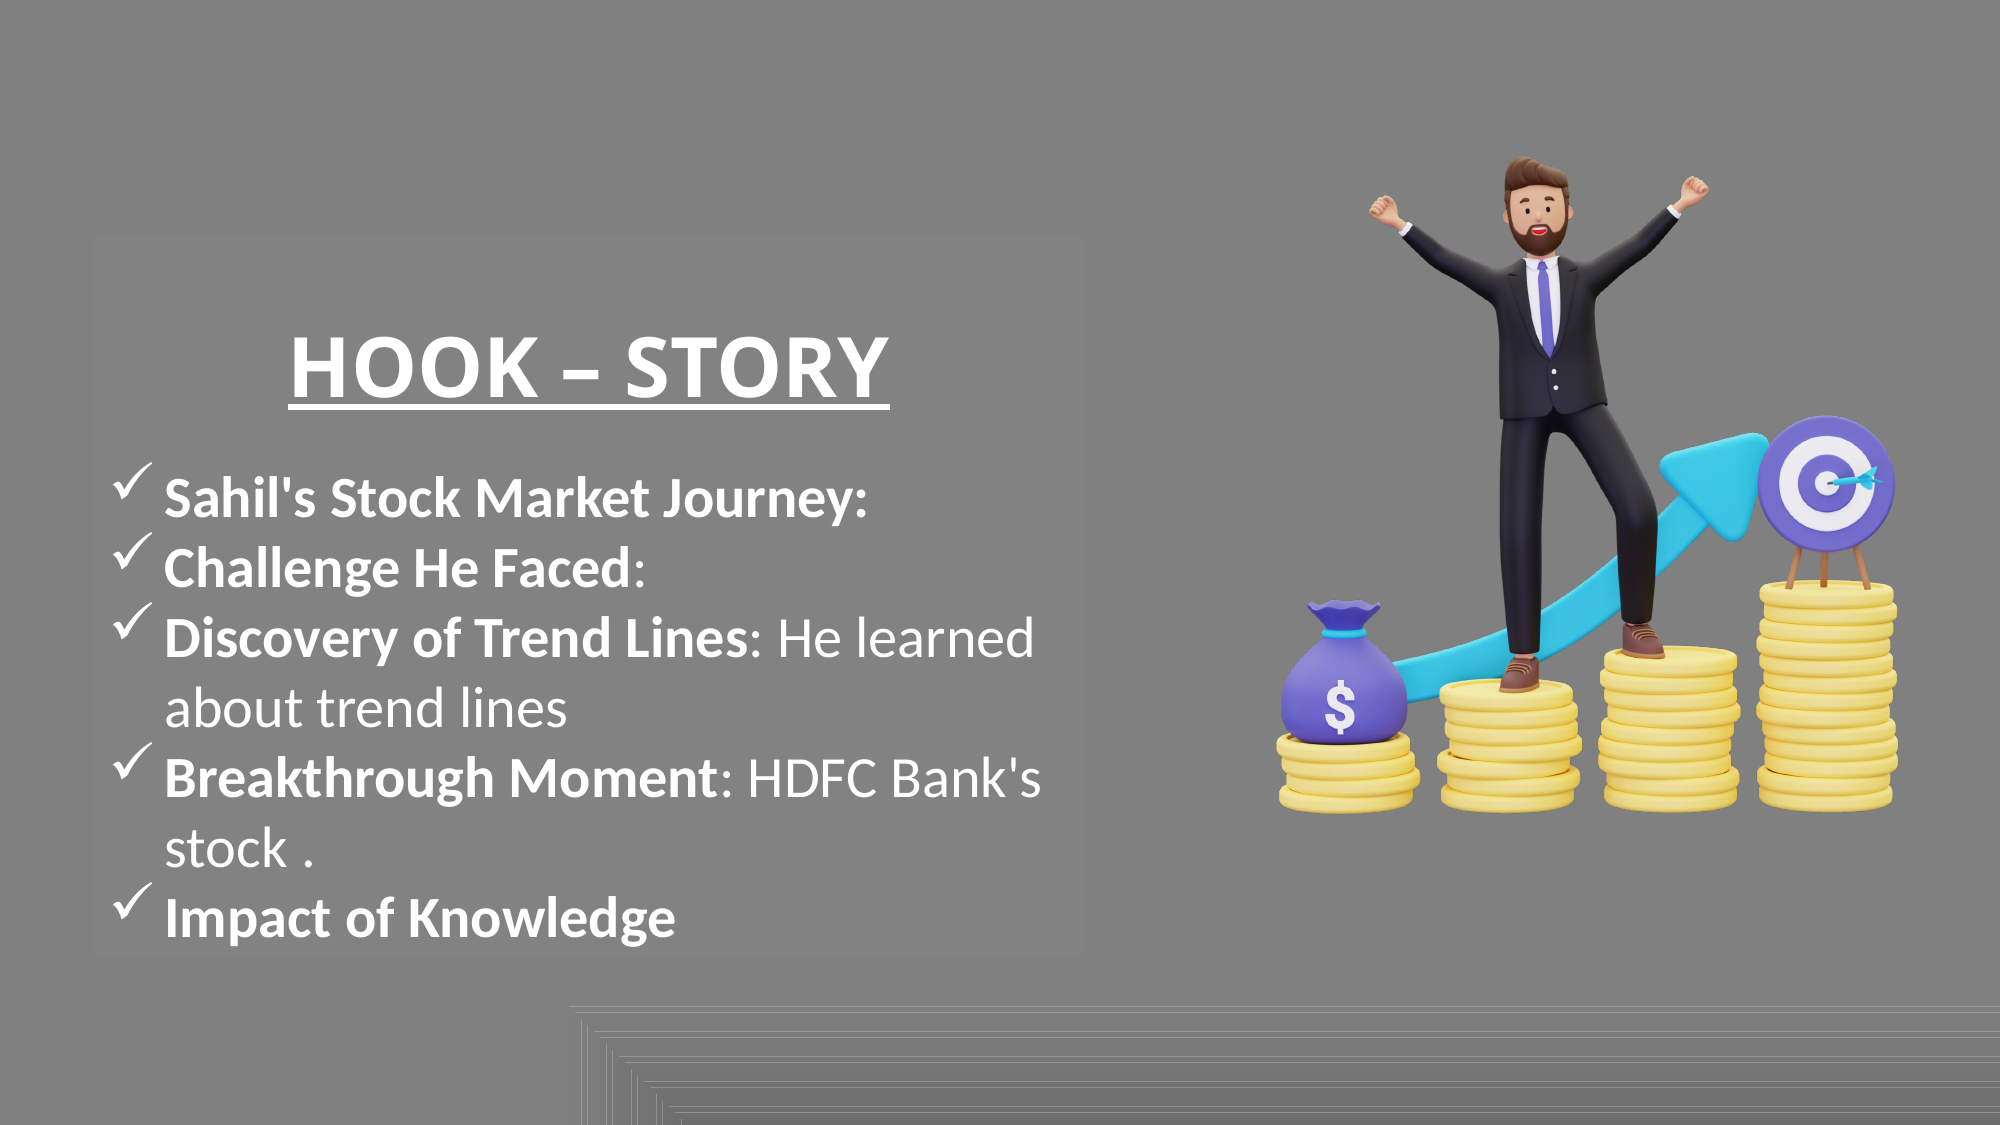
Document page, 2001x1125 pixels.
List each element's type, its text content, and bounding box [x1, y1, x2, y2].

text_box HOOK – STORY Sahil's Stock Market Journey: Challenge He Faced: Discovery of Trend Lines: He learned about trend lines Breakthrough Moment: HDFC Bank's stock . Impact of Knowledge [93, 236, 1085, 957]
picture [1157, 55, 2000, 915]
